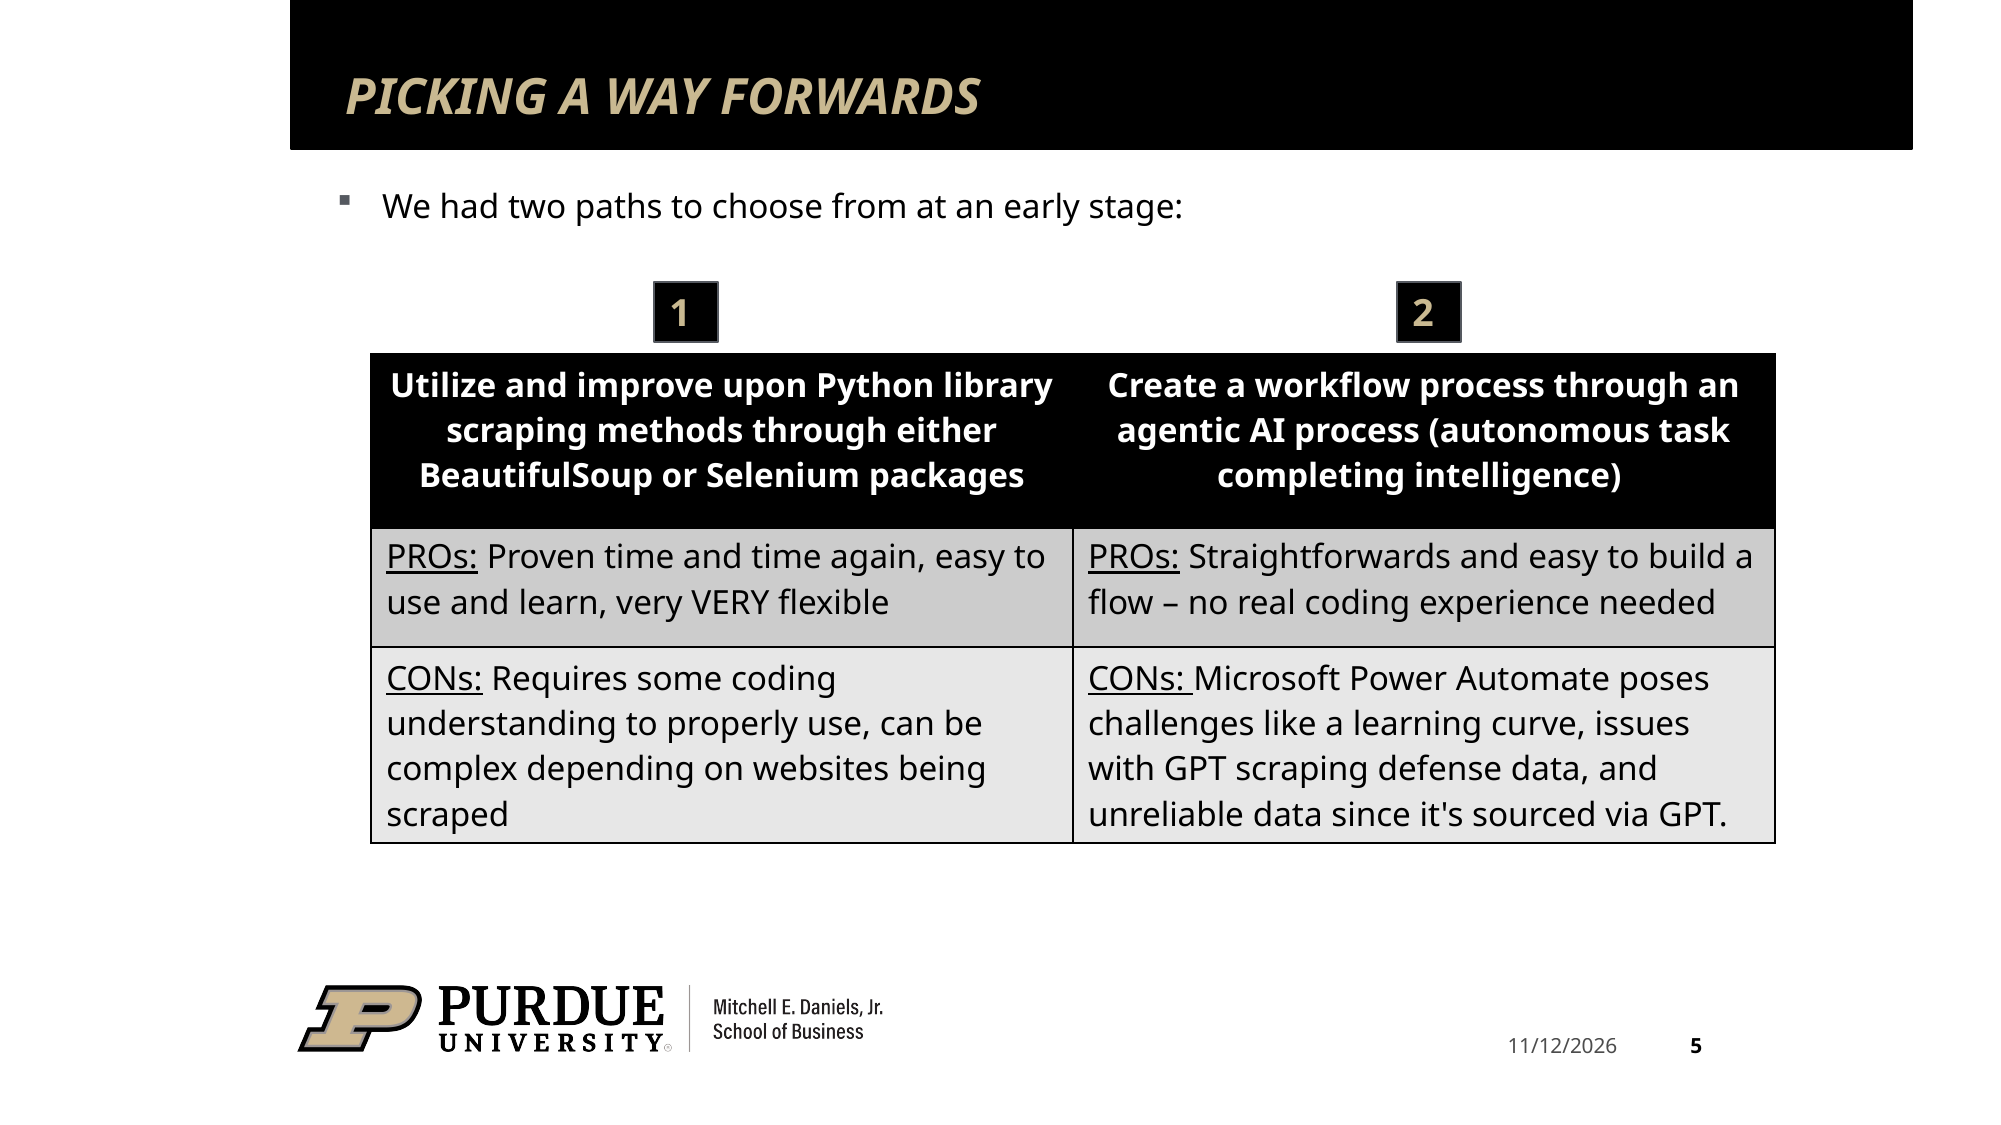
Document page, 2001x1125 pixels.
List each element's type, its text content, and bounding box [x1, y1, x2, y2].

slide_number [1464, 1020, 1632, 1074]
table_cell CONs: Requires some coding understanding to properly use, can be complex depending on websites being scraped [372, 648, 1072, 842]
table_cell CONs: Microsoft Power Automate poses challenges like a learning curve, issues with GPT scraping defense data, and unreliable data since it's sourced via GPT. [1074, 648, 1774, 842]
table_header Utilize and improve upon Python library scraping methods through either BeautifulSoup or Selenium packages [372, 355, 1072, 523]
title PICKING A WAY FORWARDS [343, 69, 1659, 129]
table_header Create a workflow process through an agentic AI process (autonomous task completing intelligence) [1074, 355, 1774, 523]
text_box 1 [653, 281, 719, 343]
table_cell PROs: Proven time and time again, easy to use and learn, very VERY flexible [372, 529, 1072, 646]
text_box 2 [1396, 281, 1462, 343]
slide_number 5 [1656, 1017, 1737, 1078]
picture [297, 982, 994, 1056]
list We had two paths to choose from at an early stage: [337, 184, 1700, 246]
table_cell PROs: Straightforwards and easy to build a flow – no real coding experience needed [1074, 529, 1774, 646]
